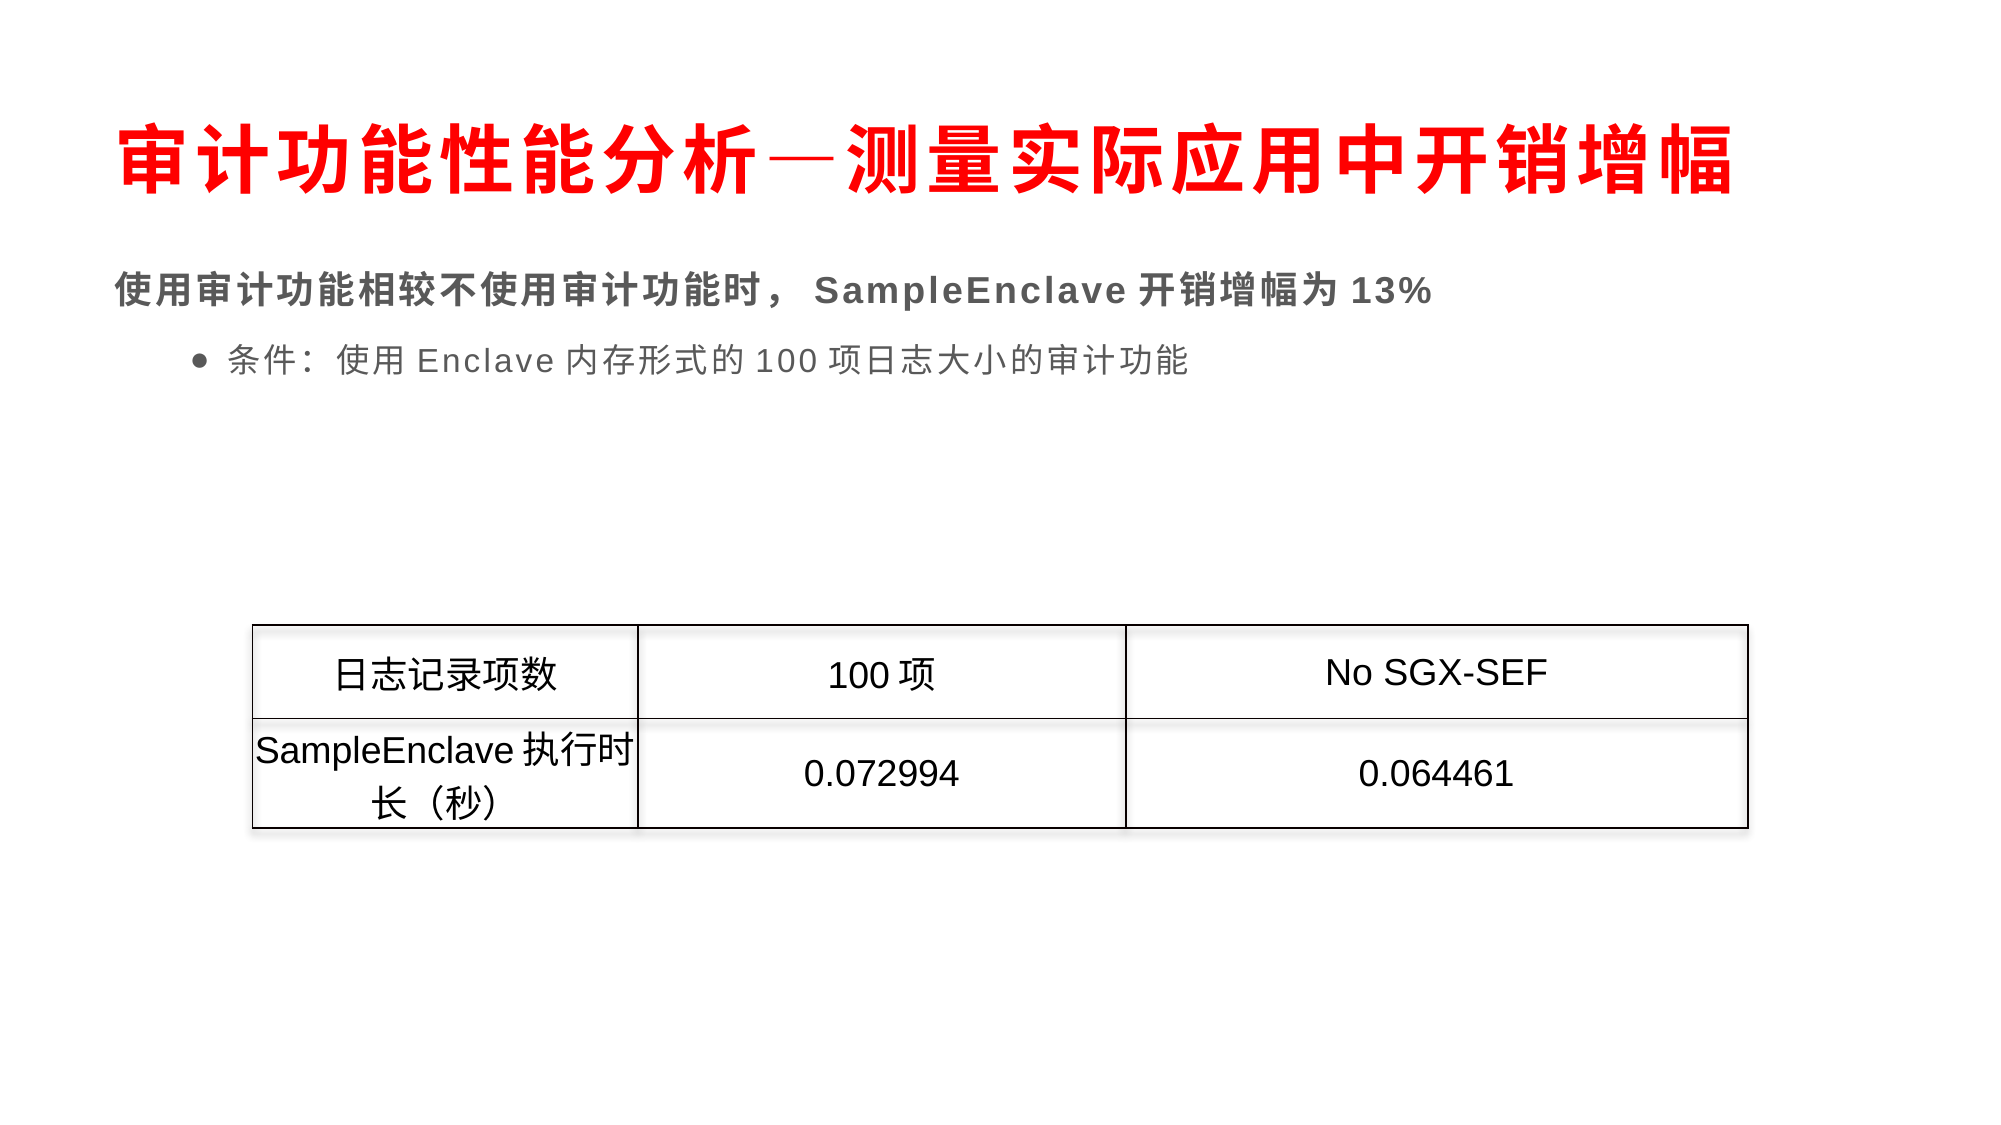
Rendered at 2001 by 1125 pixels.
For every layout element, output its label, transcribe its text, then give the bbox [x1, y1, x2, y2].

table_cell 0.072994 [639, 719, 1125, 827]
table_header 日志记录项数 [253, 626, 637, 718]
list 使用审计功能相较不使用审计功能时，SampleEnclave开销增幅为13% 条件：使用Enclave内存形式的100项日志大小的审计功能 [99, 244, 1900, 1096]
title 审计功能性能分析—测量实际应用中开销增幅 [99, 99, 1900, 216]
table_header 100项 [639, 626, 1125, 718]
table_cell 0.064461 [1127, 719, 1747, 827]
table_header No SGX-SEF [1127, 626, 1747, 718]
table_cell SampleEnclave执行时长（秒） [253, 719, 637, 827]
